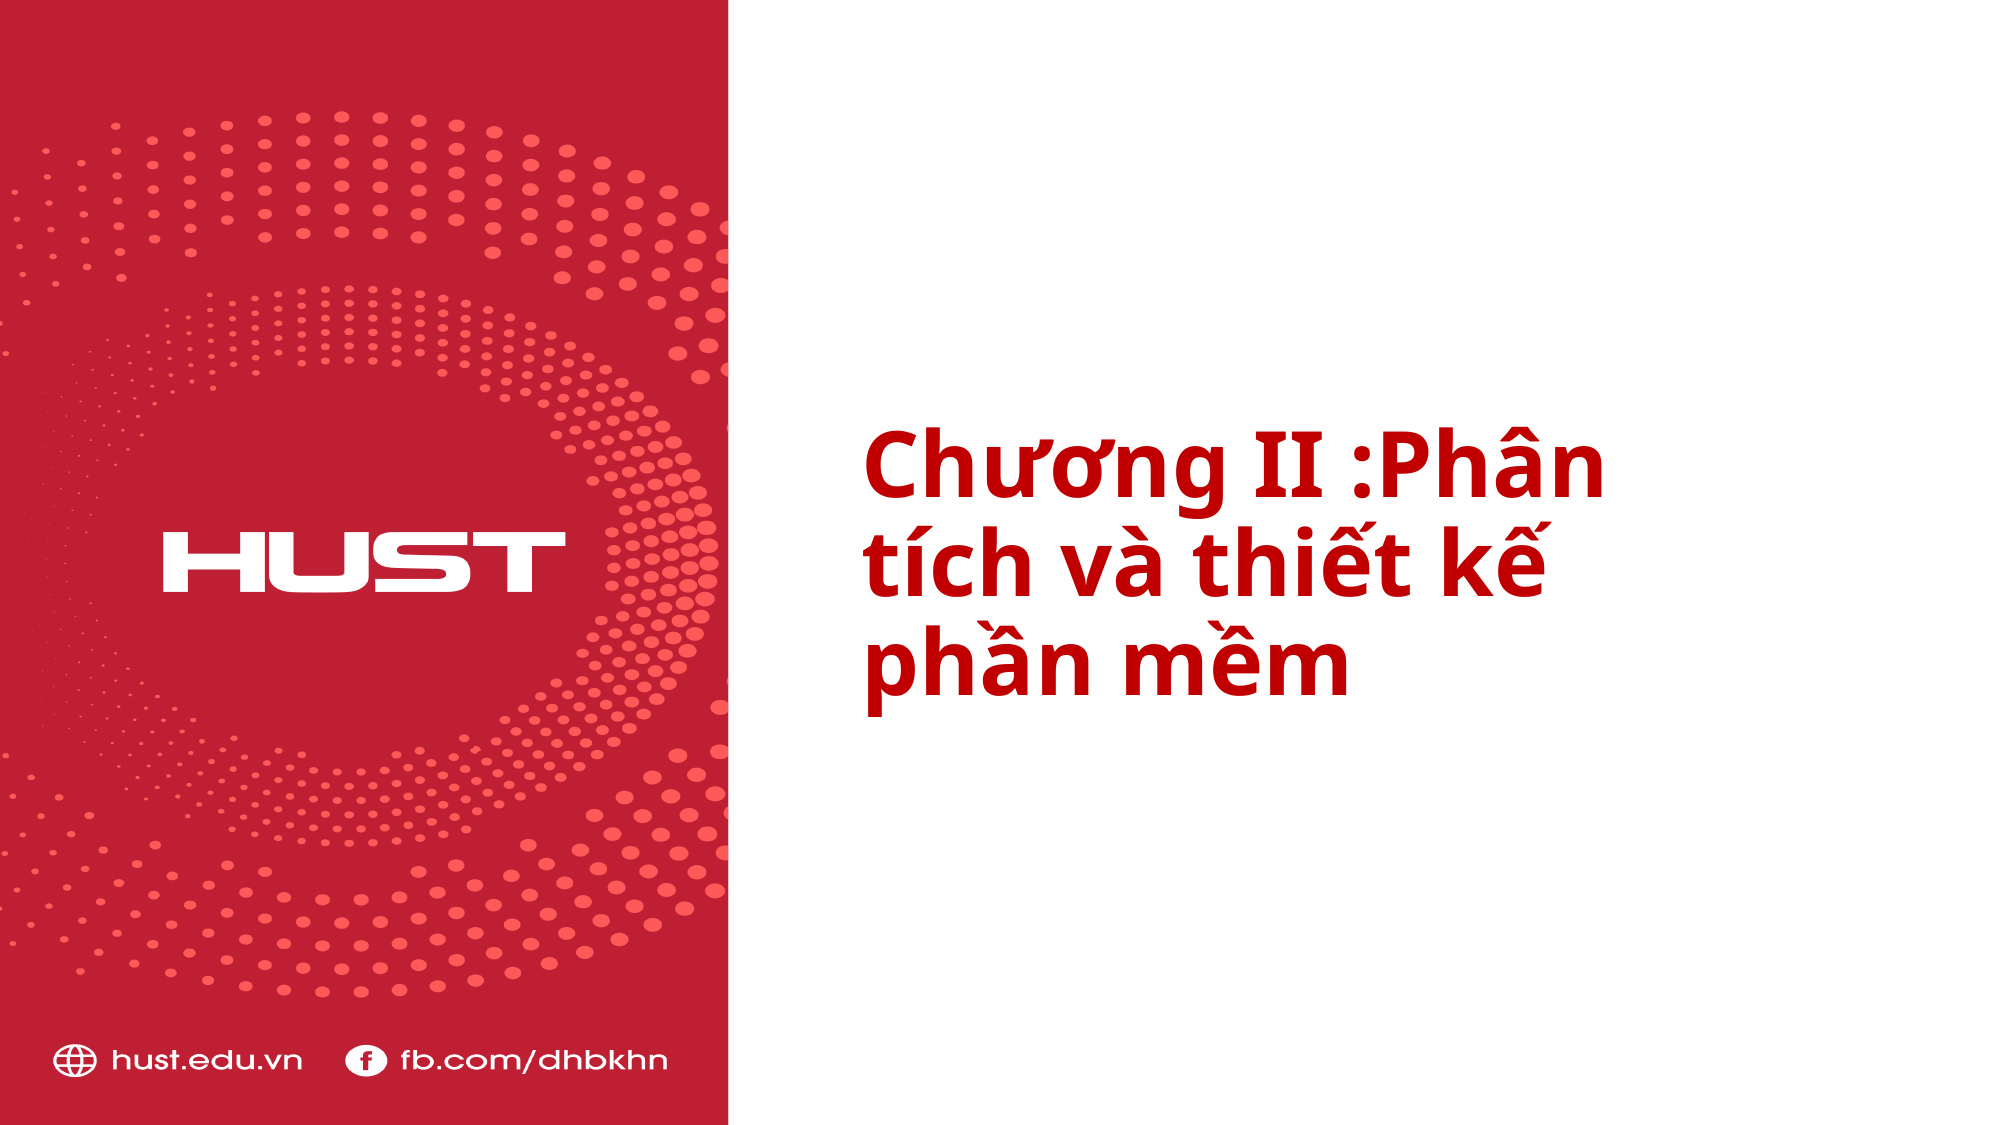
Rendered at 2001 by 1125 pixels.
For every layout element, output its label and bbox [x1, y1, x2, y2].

picture [0, 0, 2001, 1125]
text_box [793, 239, 1958, 821]
